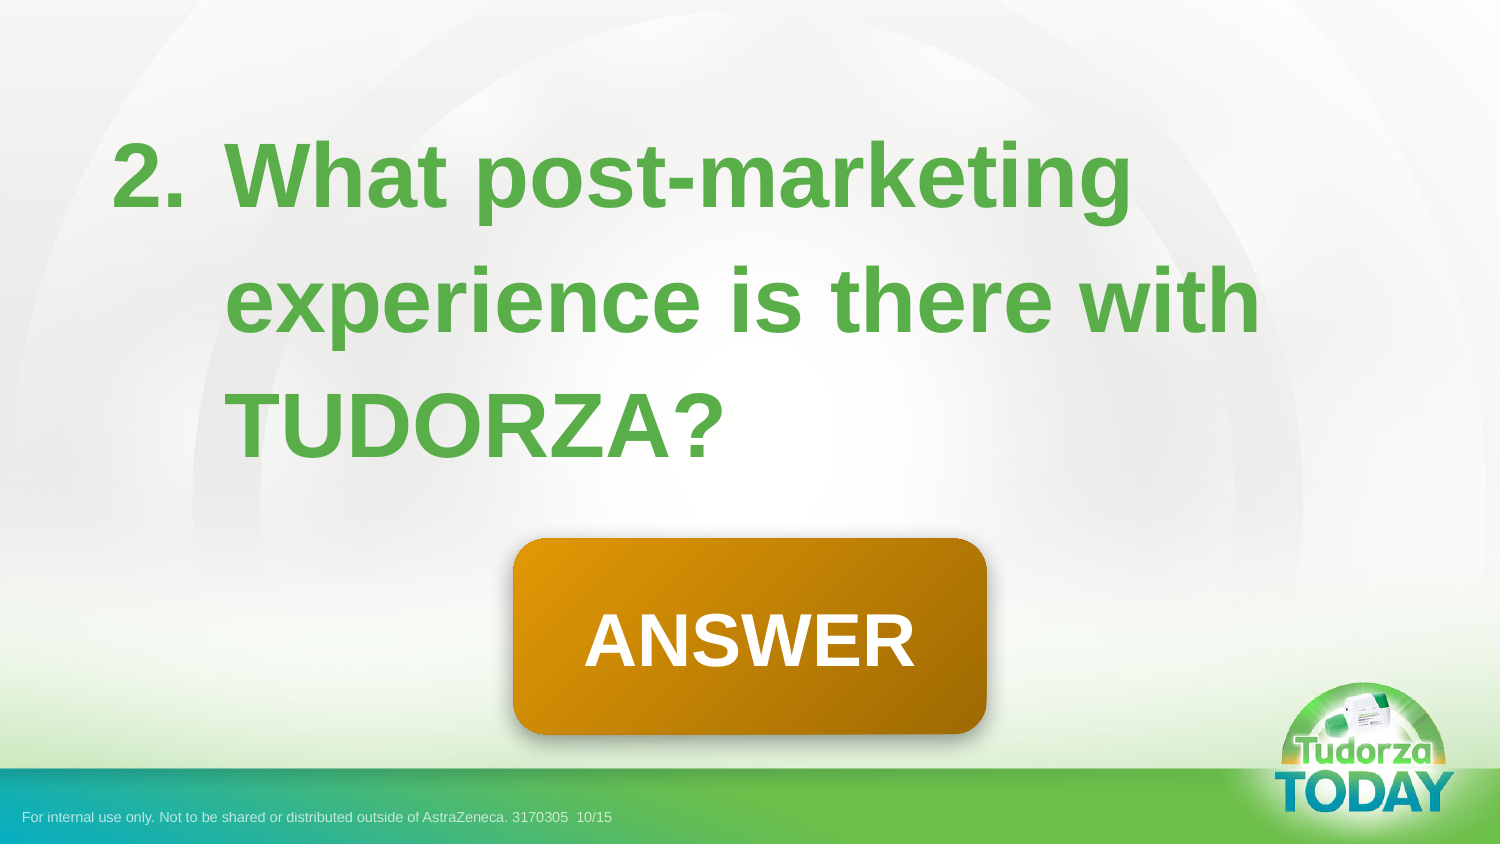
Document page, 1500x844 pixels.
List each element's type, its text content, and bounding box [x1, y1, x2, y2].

list 2. What post-marketing experience is there with TUDORZA? [96, 92, 1404, 551]
picture [0, 0, 1500, 844]
